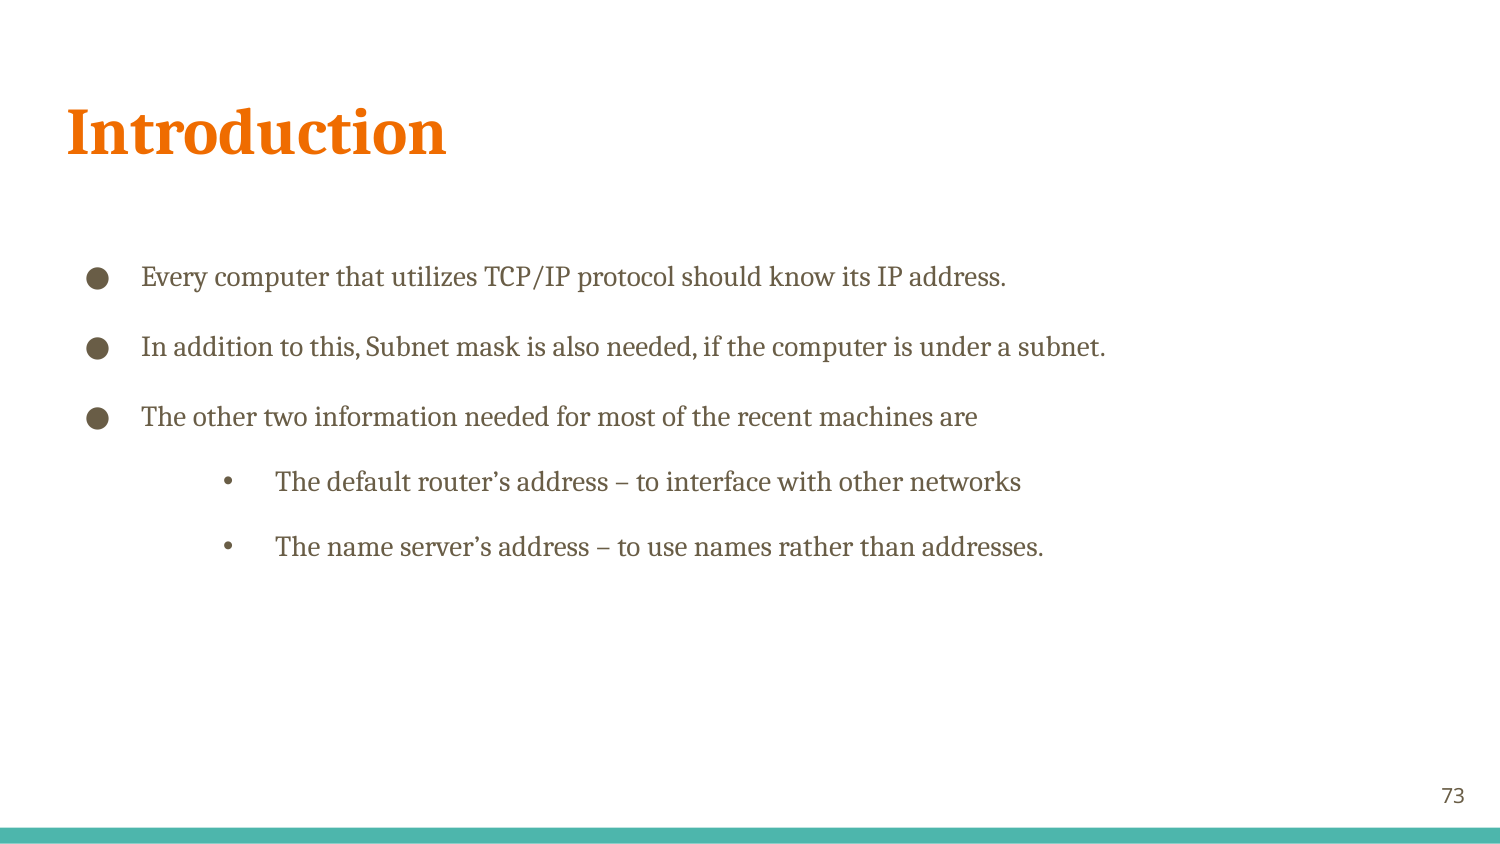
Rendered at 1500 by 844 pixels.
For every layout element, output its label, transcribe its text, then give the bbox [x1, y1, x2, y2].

slide_number 73 [1389, 764, 1480, 830]
title Introduction [51, 72, 1449, 189]
list Every computer that utilizes TCP/IP protocol should know its IP address. In addition to this, Subnet mask is also needed, if the computer is under a subnet. The other two information needed for most of the recent machines are The default router’s address – to interface with other networks The name server’s address – to use names rather than addresses. [51, 207, 1449, 750]
